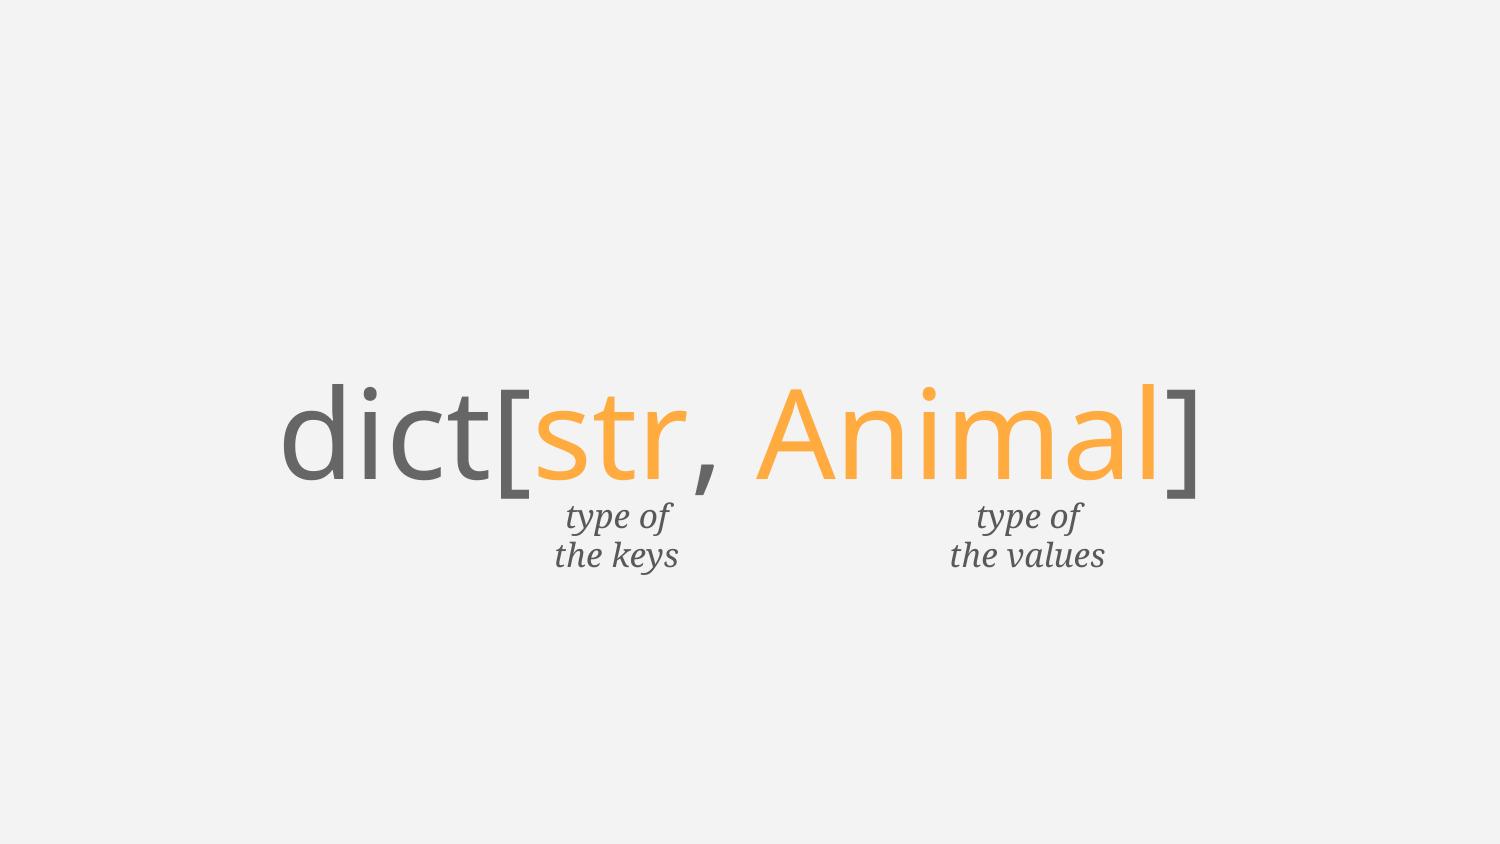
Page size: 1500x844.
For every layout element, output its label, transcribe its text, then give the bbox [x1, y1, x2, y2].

title dict[str, Animal] [42, 339, 1441, 478]
text_box type of the values [868, 479, 1187, 590]
text_box type of the keys [491, 479, 742, 590]
